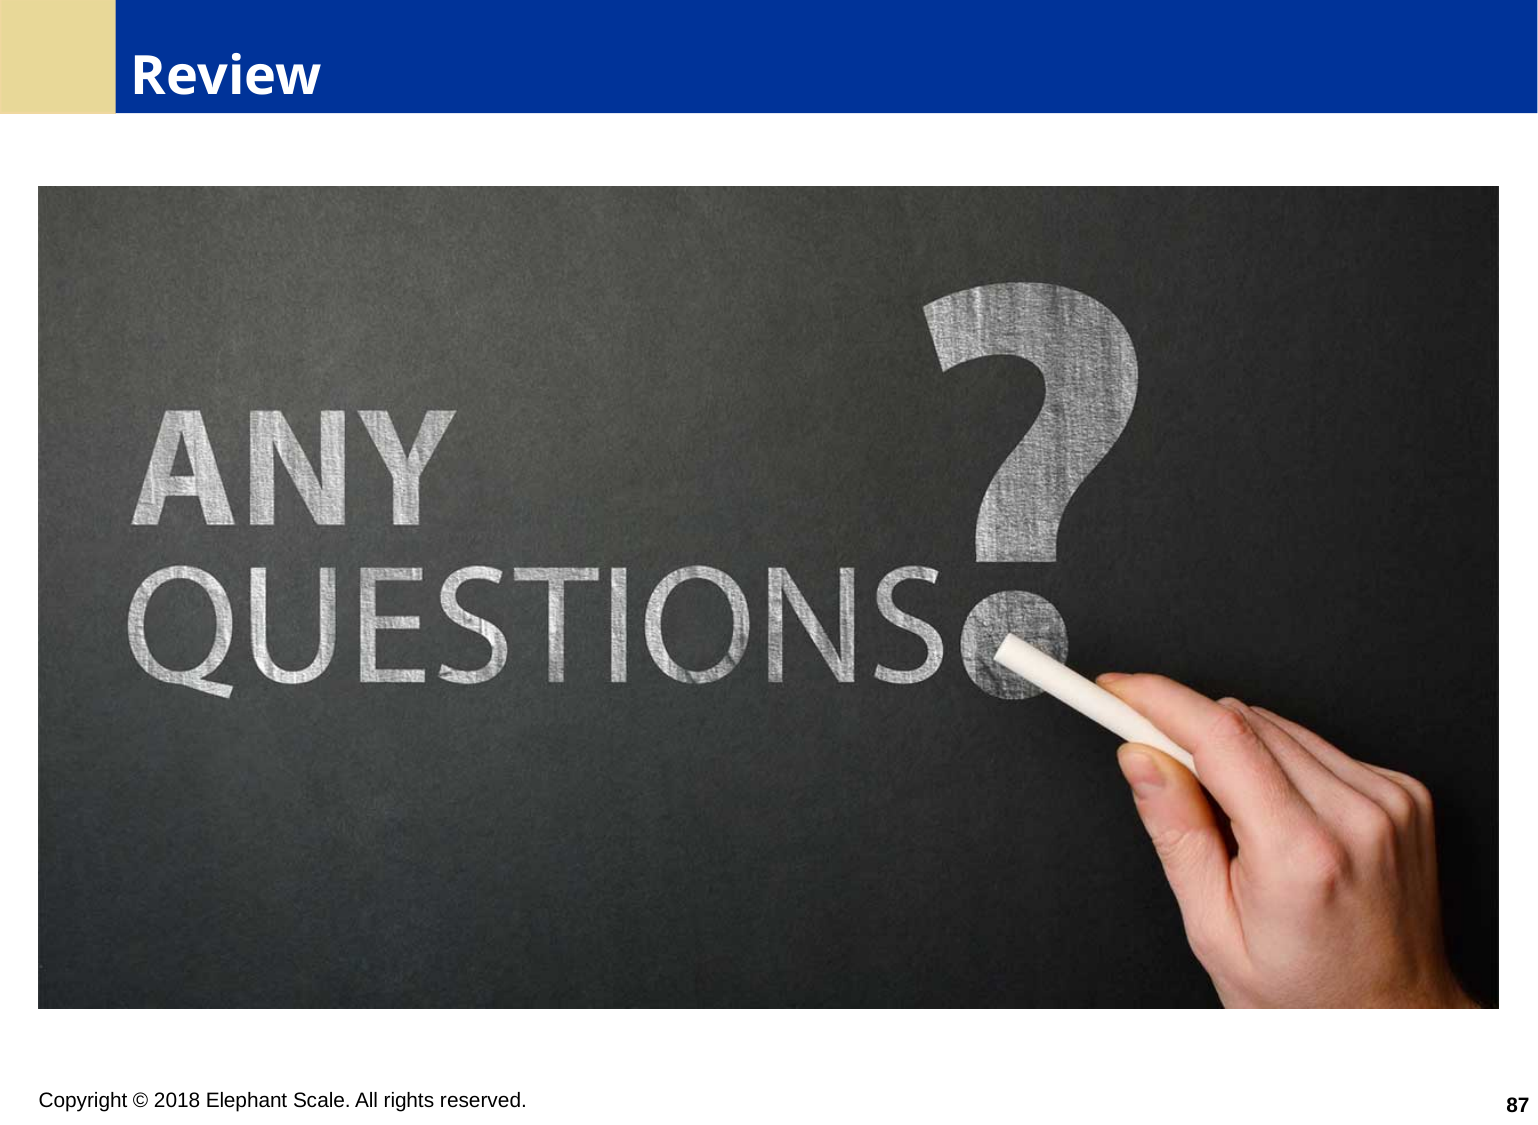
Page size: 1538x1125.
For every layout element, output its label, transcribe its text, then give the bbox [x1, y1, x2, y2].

picture [0, 0, 115, 114]
title Review [115, 0, 1538, 114]
slide_number 87 [1439, 1079, 1530, 1117]
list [38, 186, 1500, 1009]
footer Copyright © 2018 Elephant Scale. All rights reserved. [38, 1088, 932, 1112]
